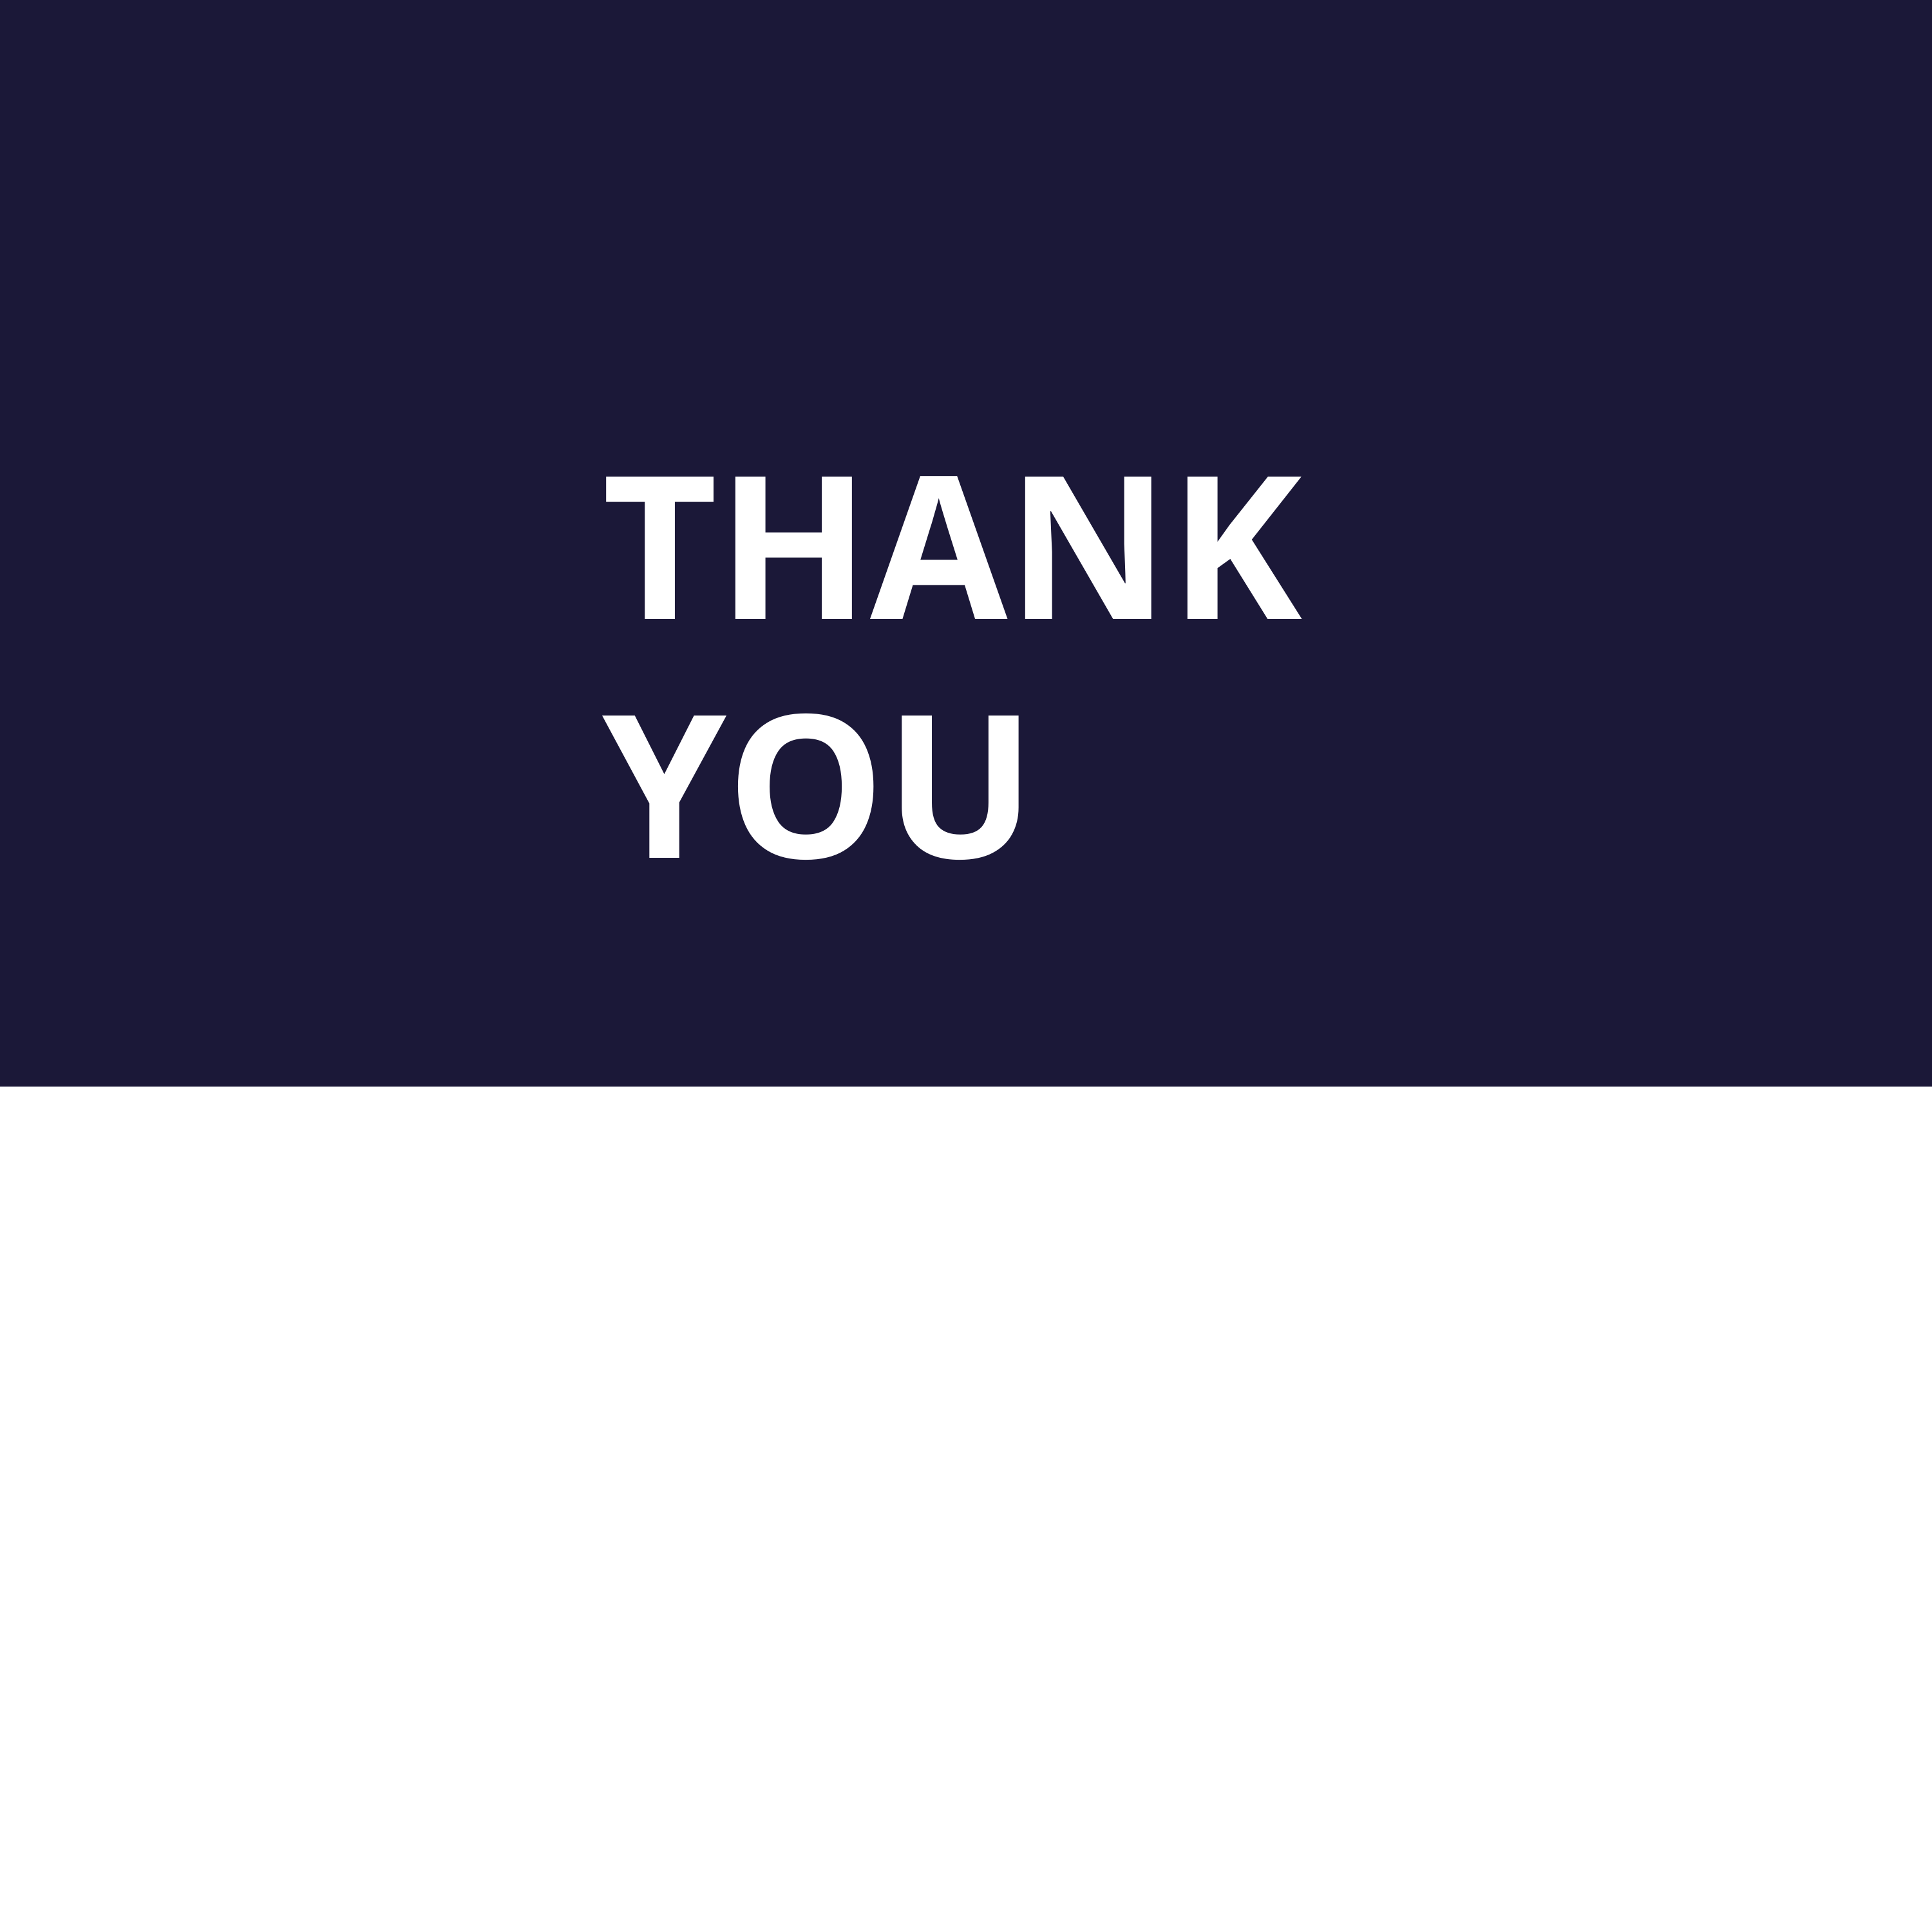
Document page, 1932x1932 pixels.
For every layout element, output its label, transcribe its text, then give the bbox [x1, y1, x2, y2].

title THANK YOU [600, 417, 1332, 898]
